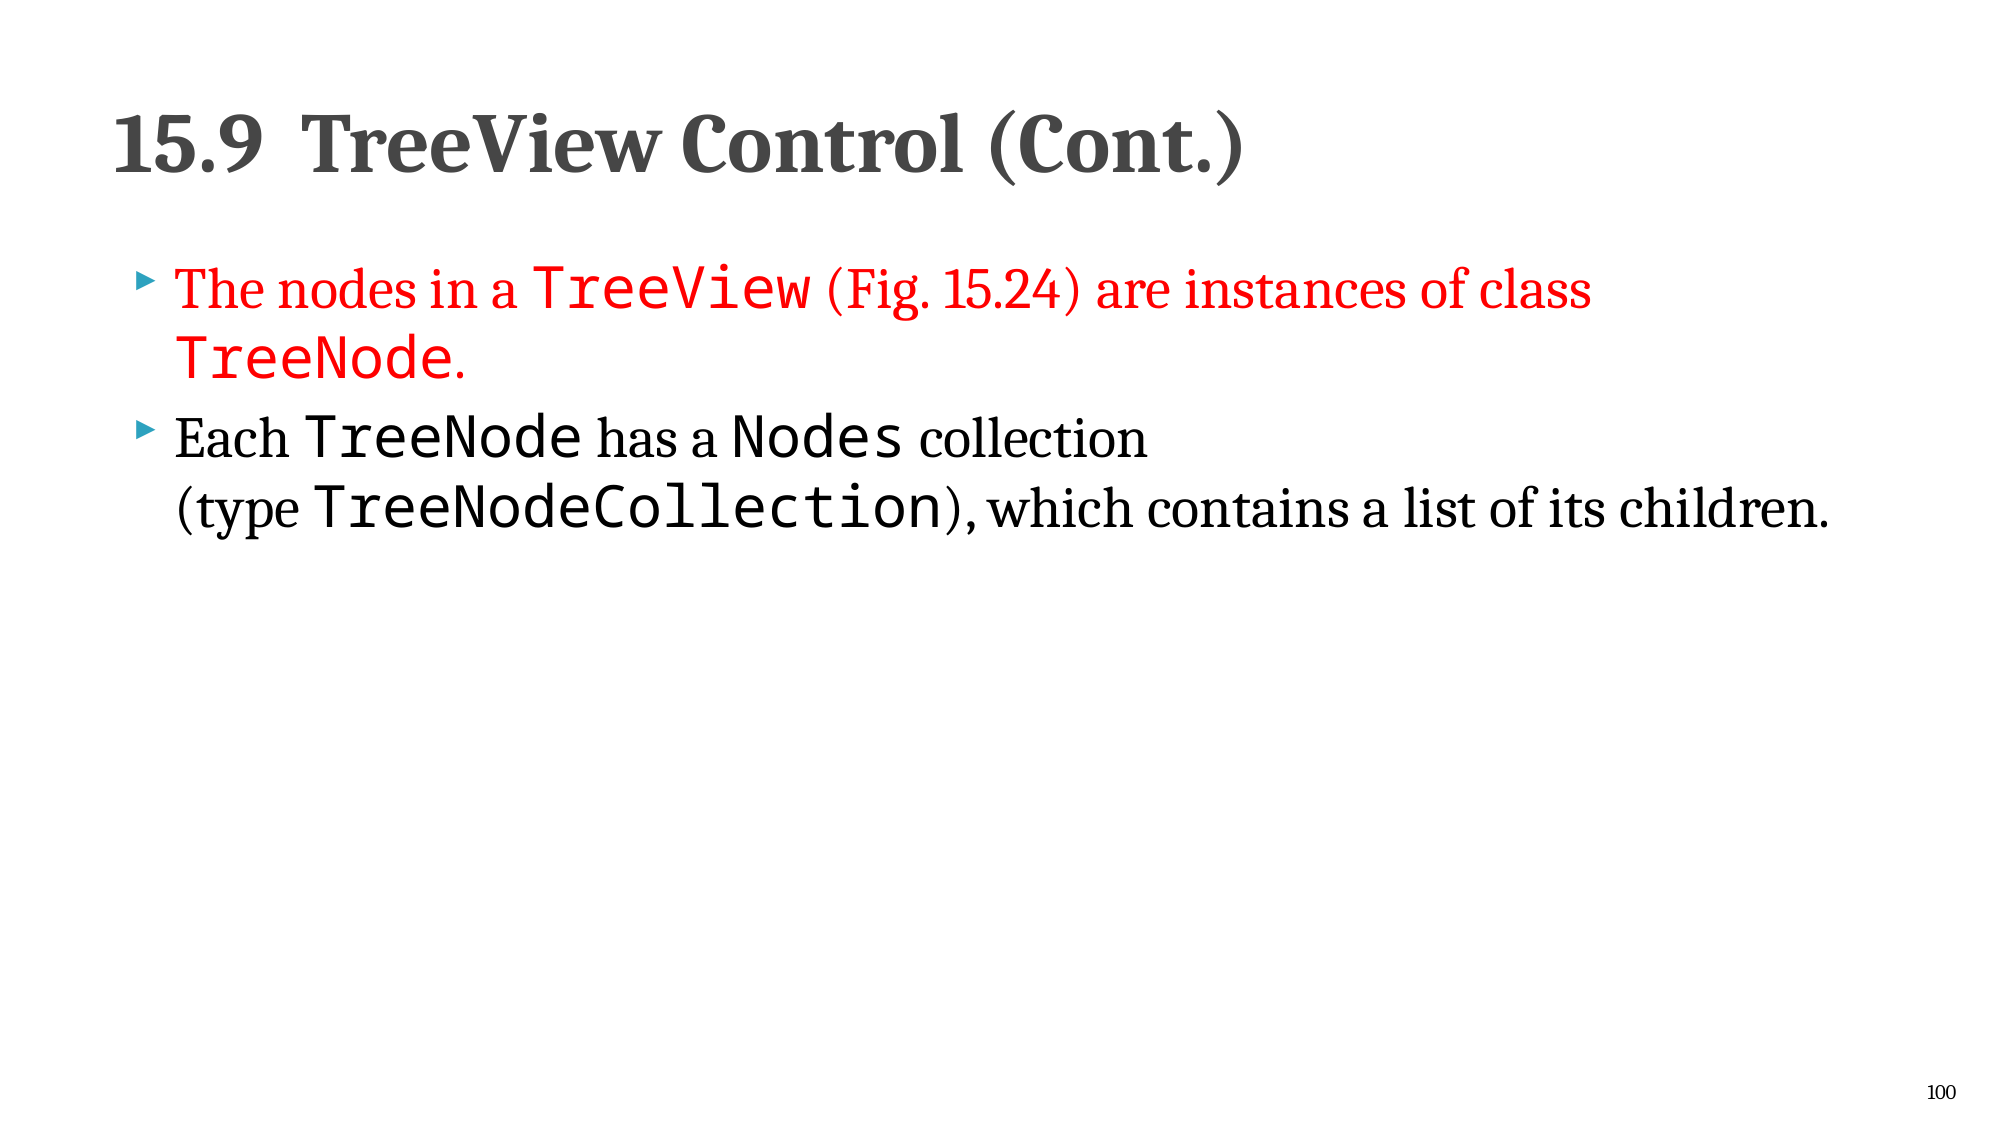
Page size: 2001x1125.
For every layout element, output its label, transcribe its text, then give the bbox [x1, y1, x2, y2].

slide_number 100 [1891, 1051, 1972, 1112]
title 15.9 TreeView Control (Cont.) [99, 45, 1900, 233]
list The nodes in a TreeView (Fig. 15.24) are instances of class TreeNode. Each TreeNode has a Nodes collection (type TreeNodeCollection), which contains a list of its children. [99, 242, 1900, 986]
